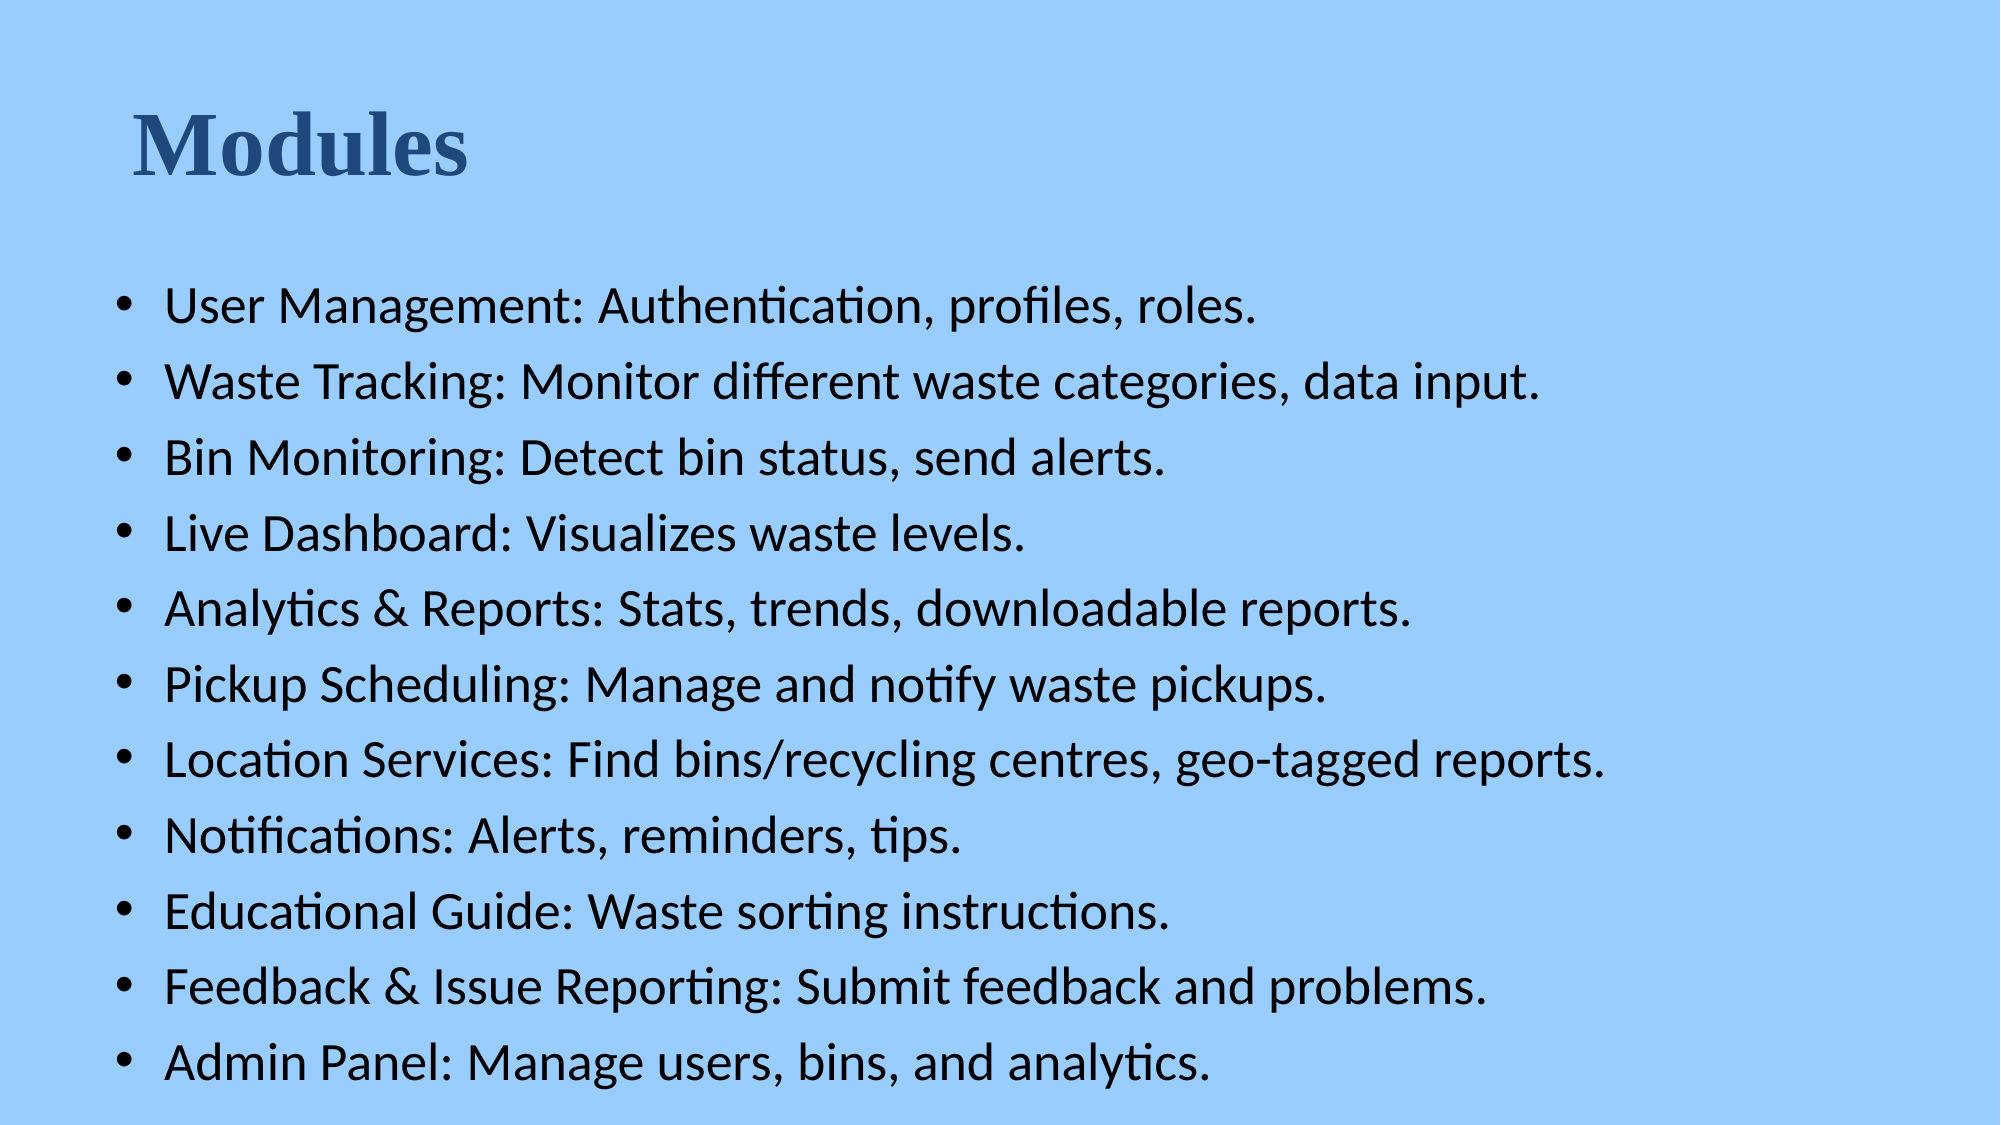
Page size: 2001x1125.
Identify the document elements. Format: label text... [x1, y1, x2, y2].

title Modules [99, 45, 503, 233]
list User Management: Authentication, profiles, roles. Waste Tracking: Monitor different waste categories, data input. Bin Monitoring: Detect bin status, send alerts. Live Dashboard: Visualizes waste levels. Analytics & Reports: Stats, trends, downloadable reports. Pickup Scheduling: Manage and notify waste pickups. Location Services: Find bins/recycling centres, geo-tagged reports. Notifications: Alerts, reminders, tips. Educational Guide: Waste sorting instructions. Feedback & Issue Reporting: Submit feedback and problems. Admin Panel: Manage users, bins, and analytics. [99, 262, 2000, 1100]
